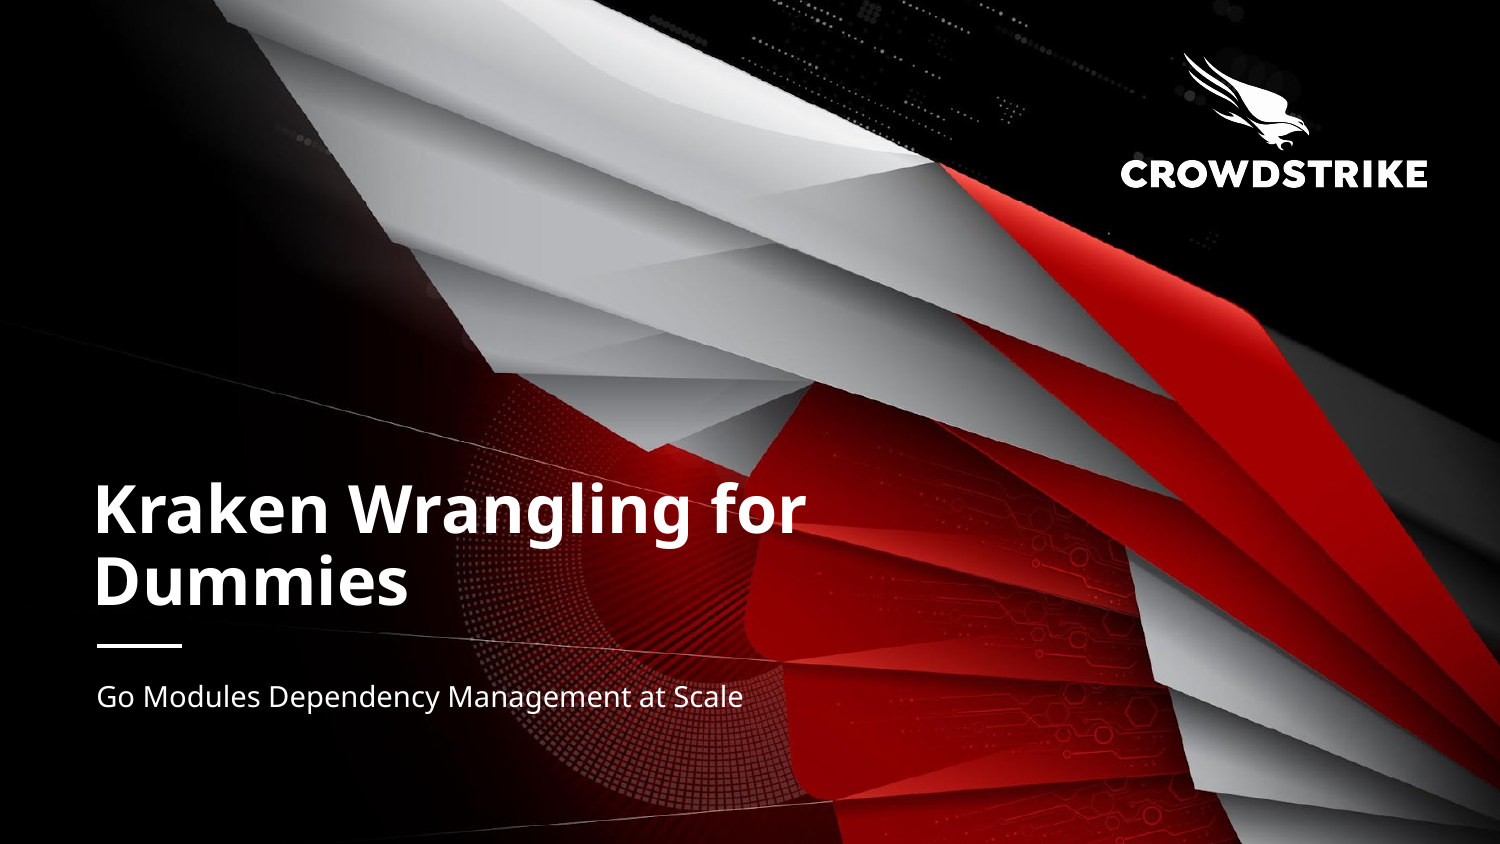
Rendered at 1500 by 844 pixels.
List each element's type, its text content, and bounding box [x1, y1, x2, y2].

picture [0, 0, 1500, 844]
list Go Modules Dependency Management at Scale [78, 674, 959, 743]
title Kraken Wrangling for Dummies [77, 317, 957, 628]
